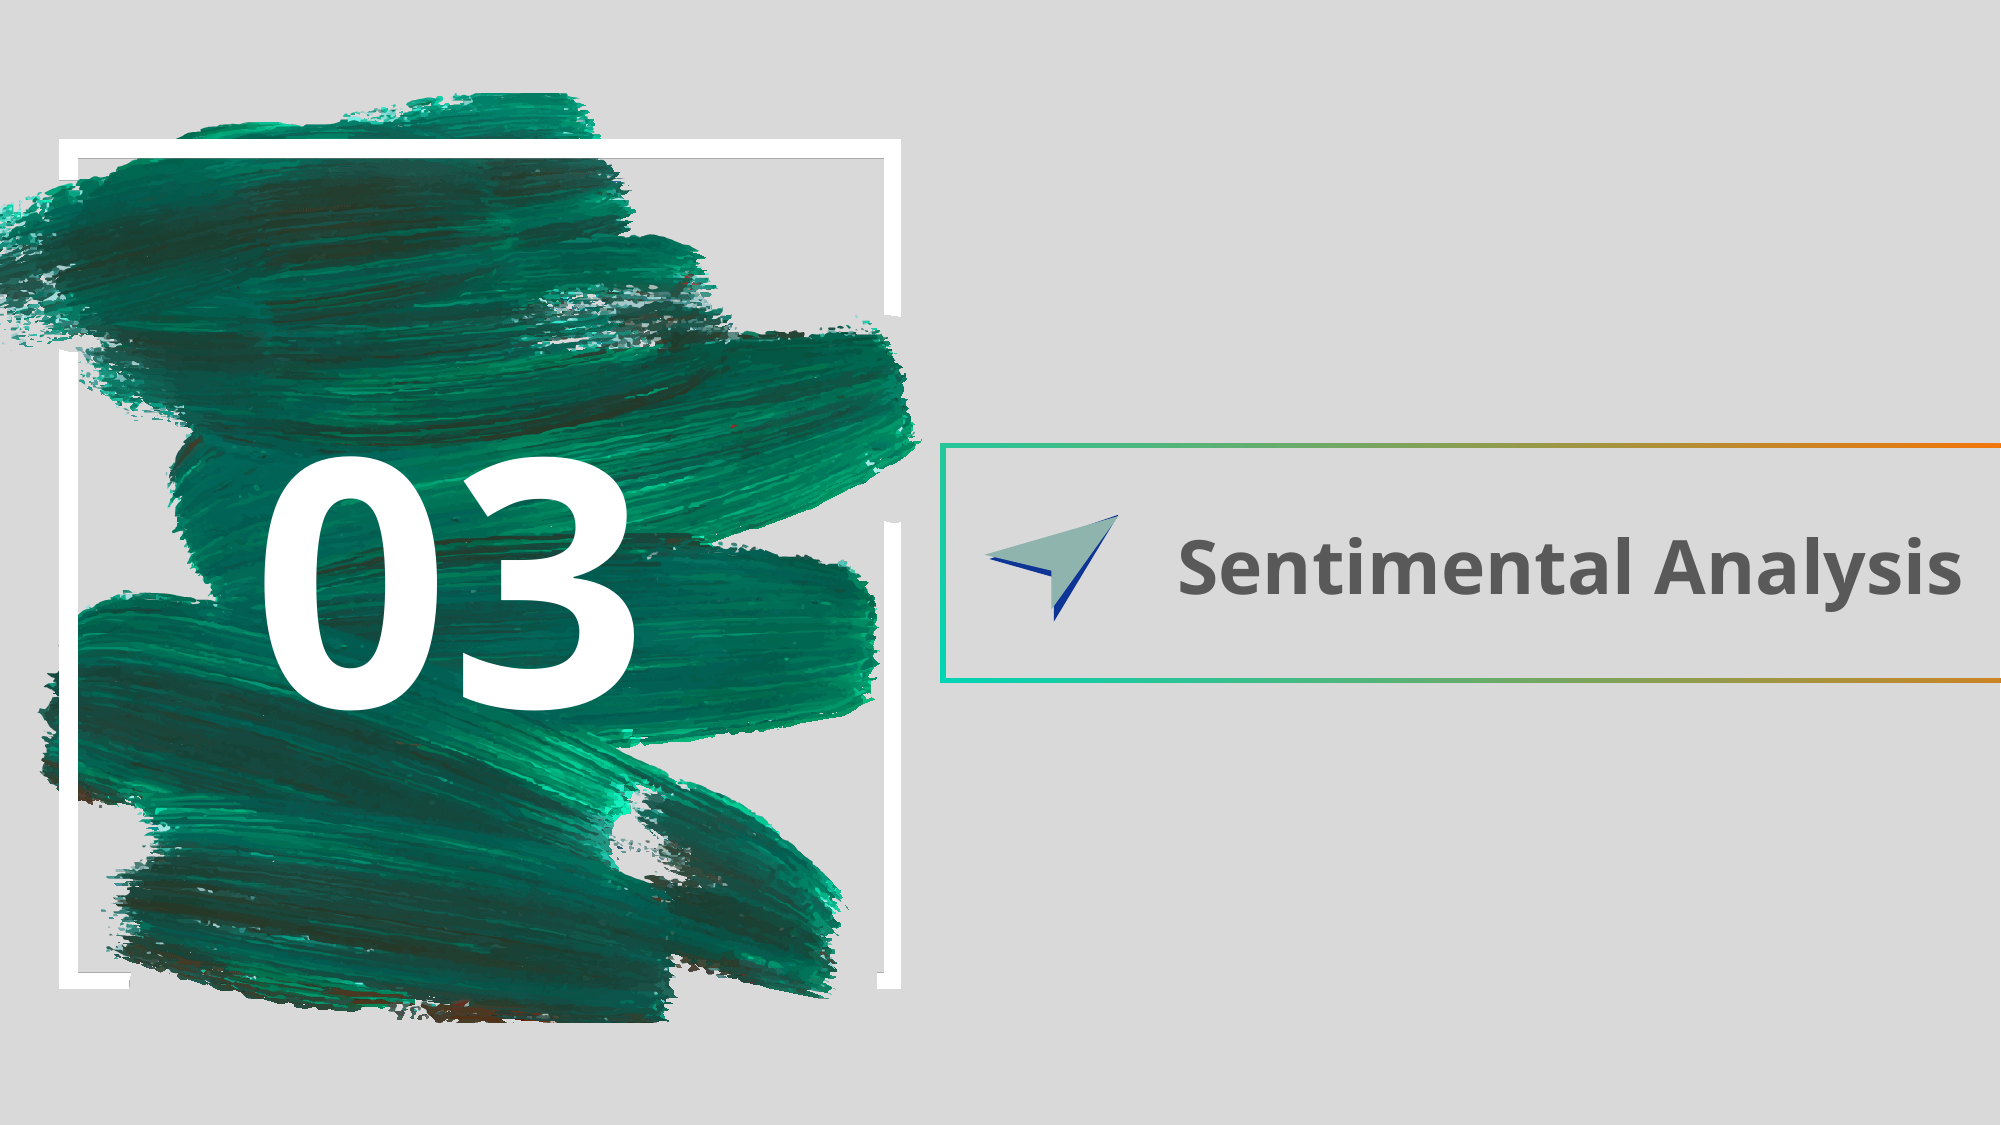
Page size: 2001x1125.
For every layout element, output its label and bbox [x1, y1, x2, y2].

text_box [0, 93, 927, 1024]
text_box [56, 135, 902, 989]
text_box [885, 443, 2000, 789]
